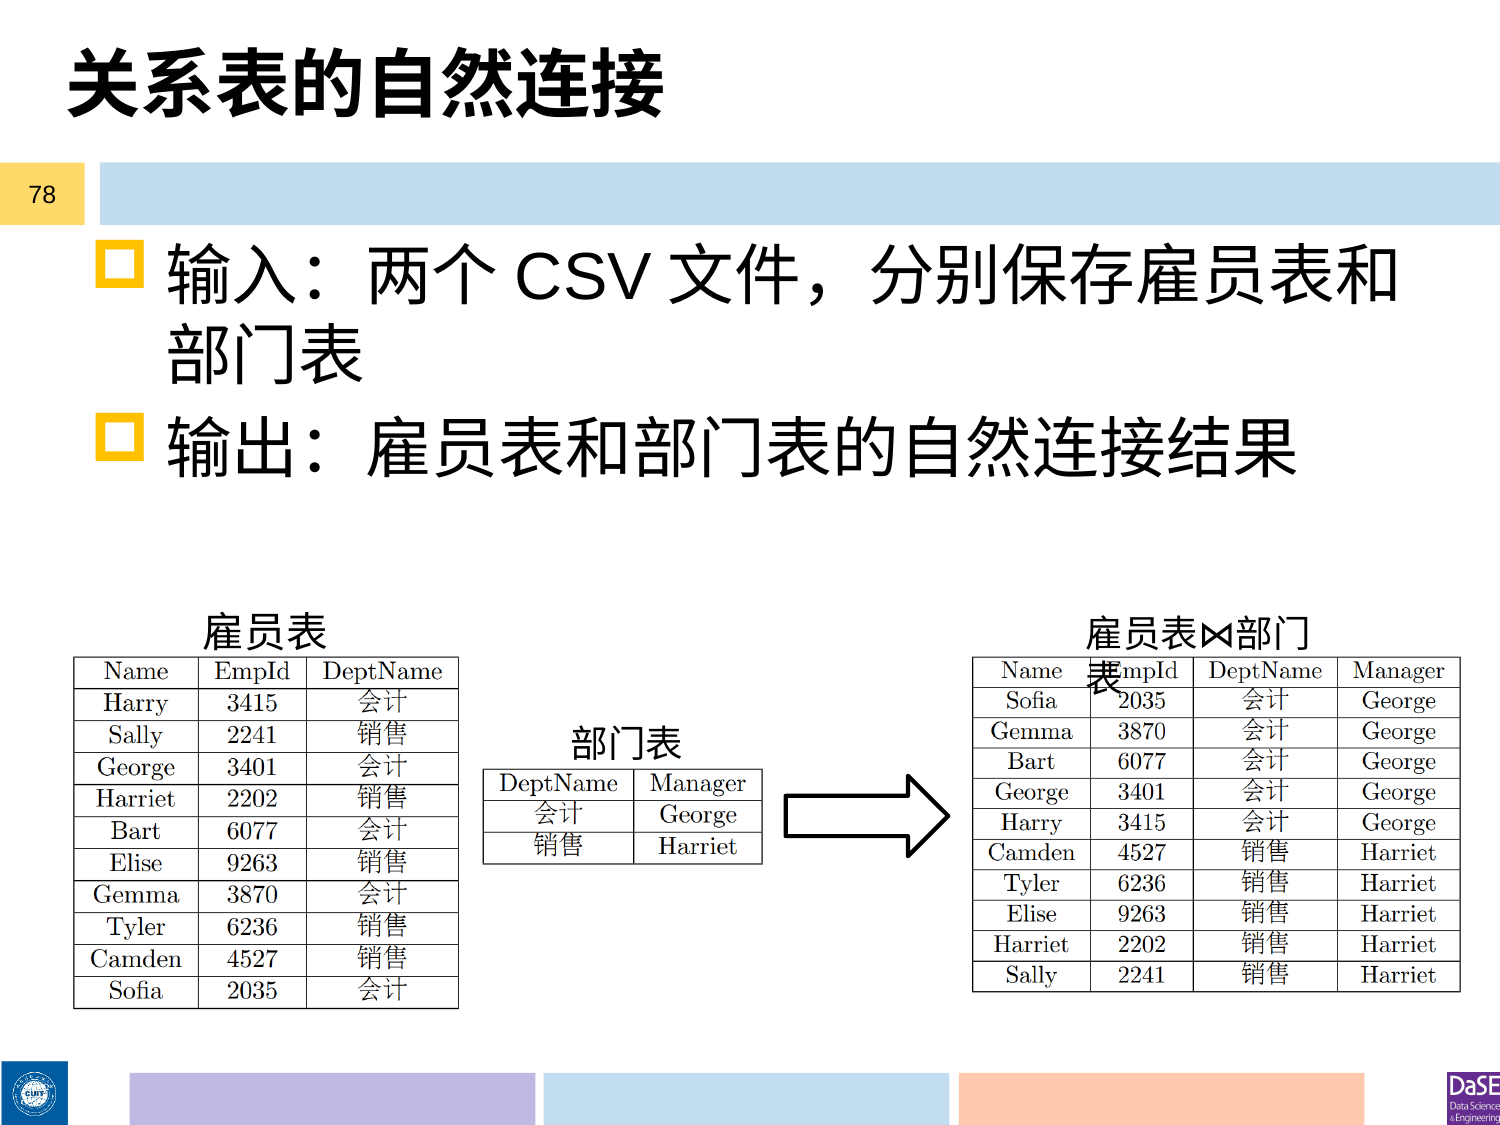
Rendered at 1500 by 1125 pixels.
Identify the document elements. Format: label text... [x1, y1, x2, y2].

slide_number 78 [0, 162, 85, 225]
picture [1447, 1072, 1500, 1125]
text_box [71, 598, 460, 1011]
text_box [783, 773, 951, 859]
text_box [969, 602, 1464, 994]
title 关系表的自然连接 [50, 0, 1459, 175]
picture [0, 1059, 69, 1125]
list 输入：两个CSV文件，分别保存雇员表和部门表 输出：雇员表和部门表的自然连接结果 [75, 224, 1425, 1005]
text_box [480, 712, 765, 867]
